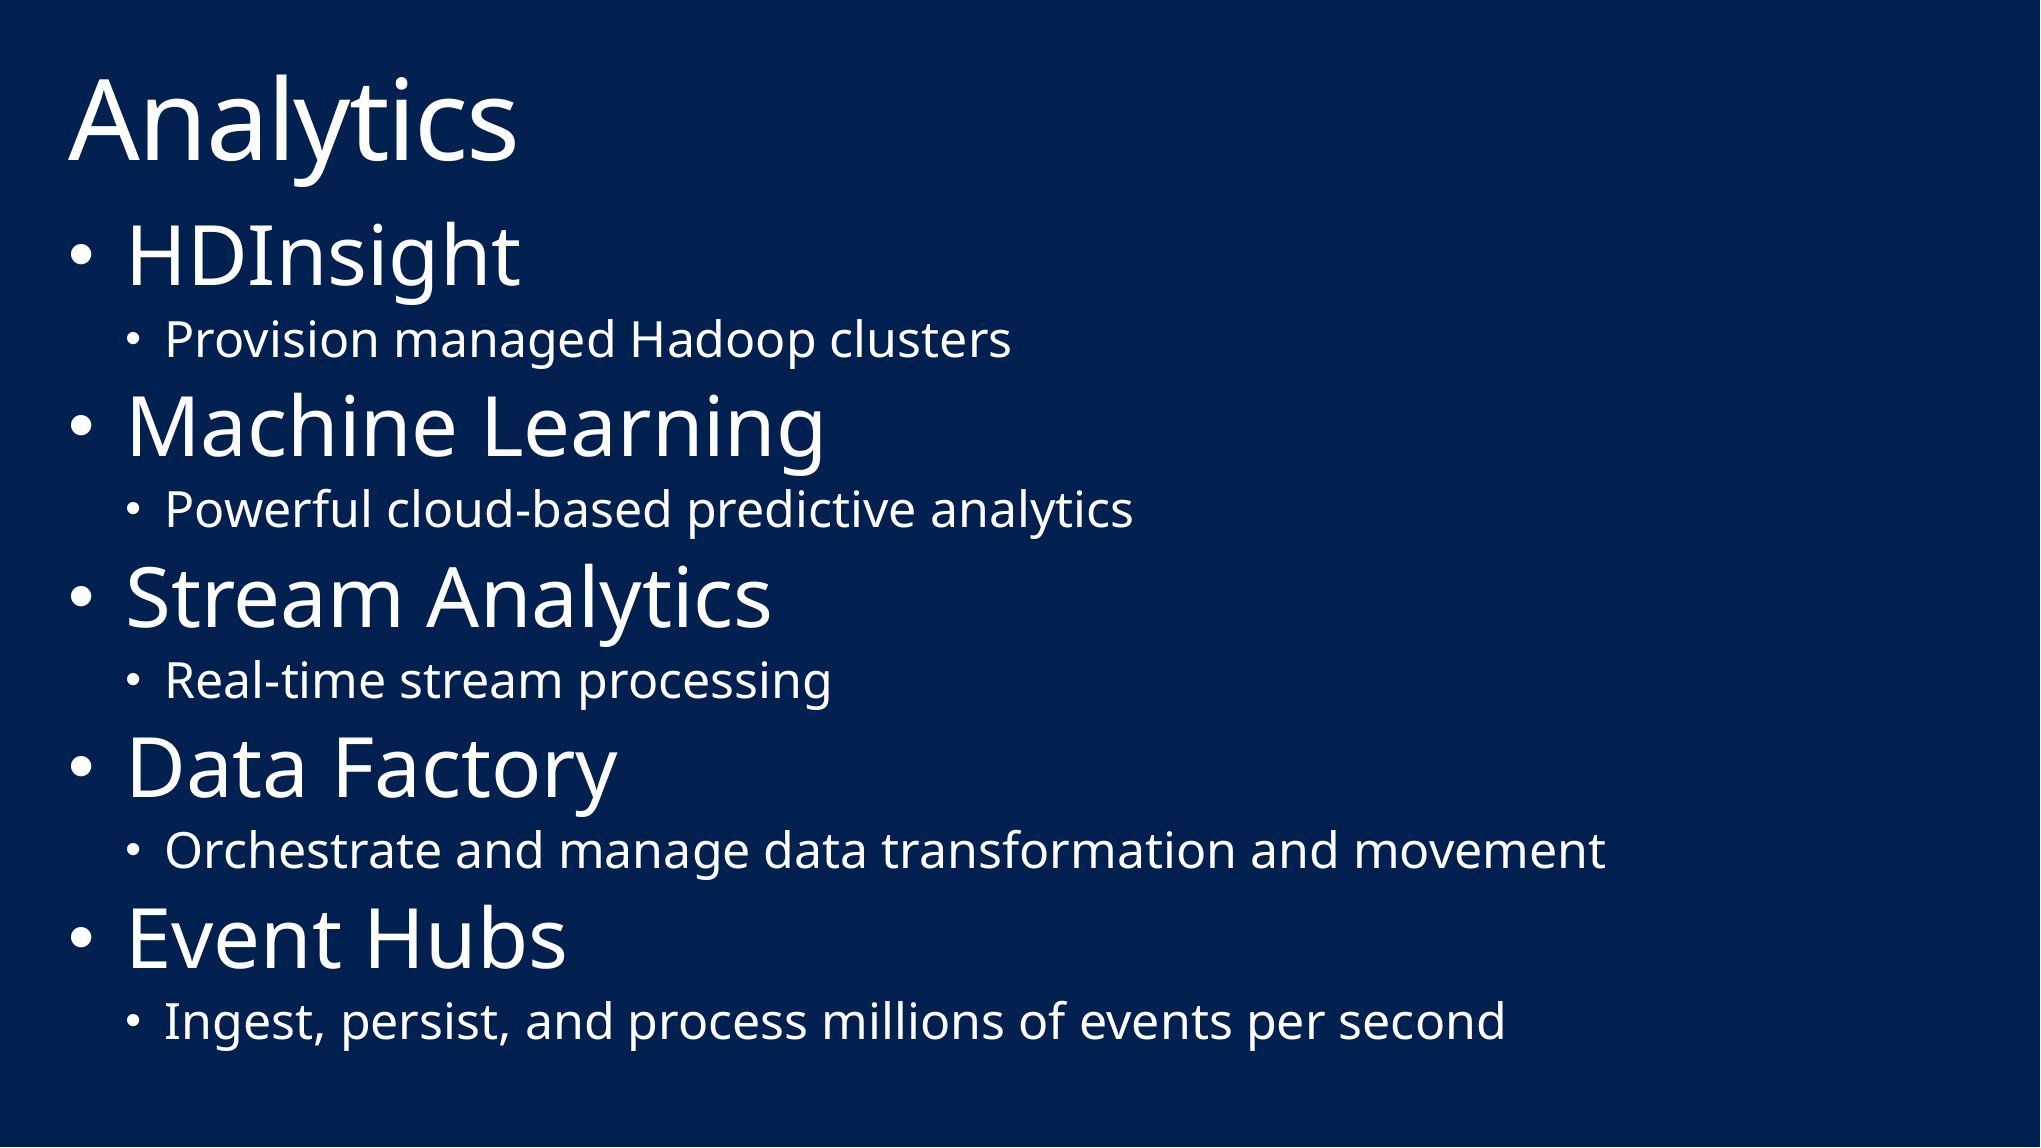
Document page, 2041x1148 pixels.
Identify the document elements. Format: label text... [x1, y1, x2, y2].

list HDInsight Provision managed Hadoop clusters Machine Learning Powerful cloud-based predictive analytics Stream Analytics Real-time stream processing Data Factory Orchestrate and manage data transformation and movement Event Hubs Ingest, persist, and process millions of events per second [45, 199, 1996, 1098]
title Analytics [45, 48, 1996, 199]
